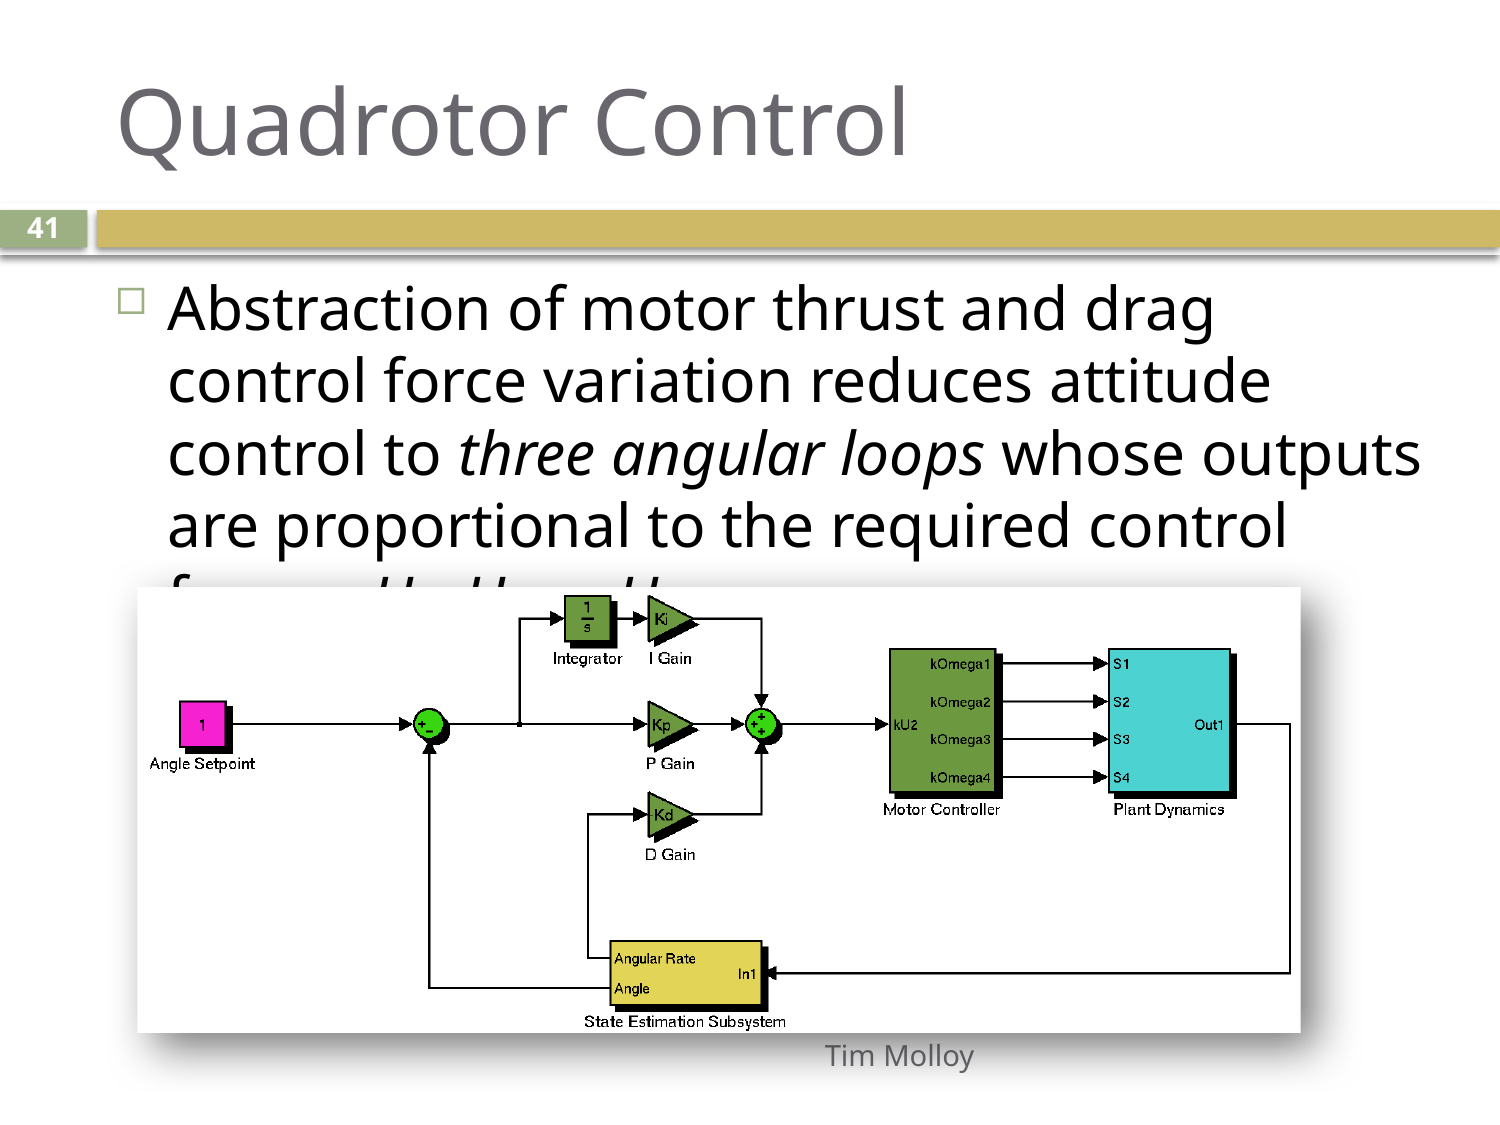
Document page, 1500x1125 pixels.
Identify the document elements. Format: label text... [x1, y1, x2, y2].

title Quadrotor Control [100, 37, 1438, 200]
picture [137, 587, 1301, 1033]
list Abstraction of motor thrust and drag control force variation reduces attitude control to three angular loops whose outputs are proportional to the required control forces, U2, U3 or U4. [100, 262, 1438, 1000]
slide_number 41 [0, 208, 88, 249]
footer Tim Molloy [99, 1024, 990, 1085]
